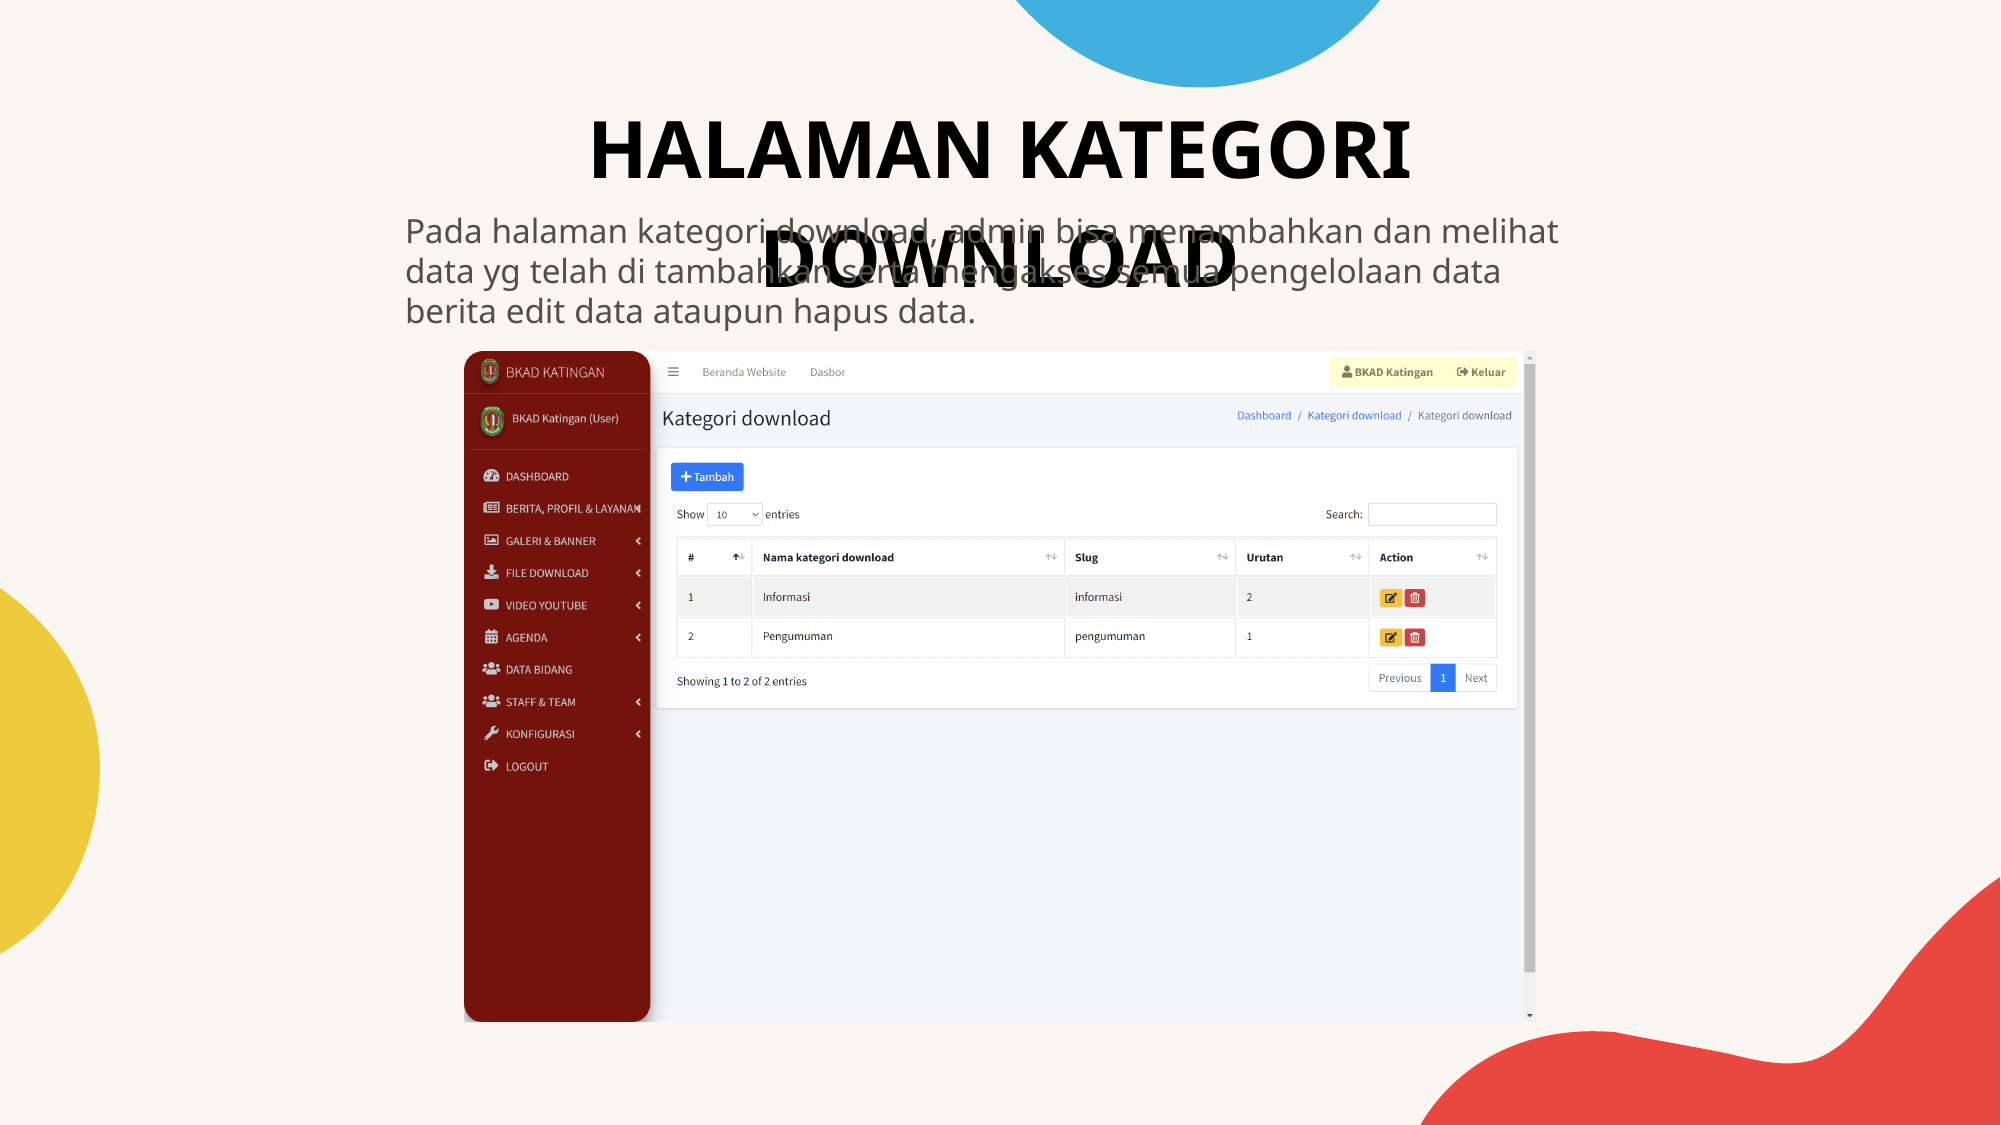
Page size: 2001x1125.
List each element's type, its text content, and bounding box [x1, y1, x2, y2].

picture [463, 351, 1536, 1022]
subtitle Pada halaman kategori download, admin bisa menambahkan dan melihat data yg telah di tambahkan serta mengakses semua pengelolaan data berita edit data ataupun hapus data. [393, 199, 1607, 430]
title HALAMAN KATEGORI DOWNLOAD [356, 73, 1644, 339]
